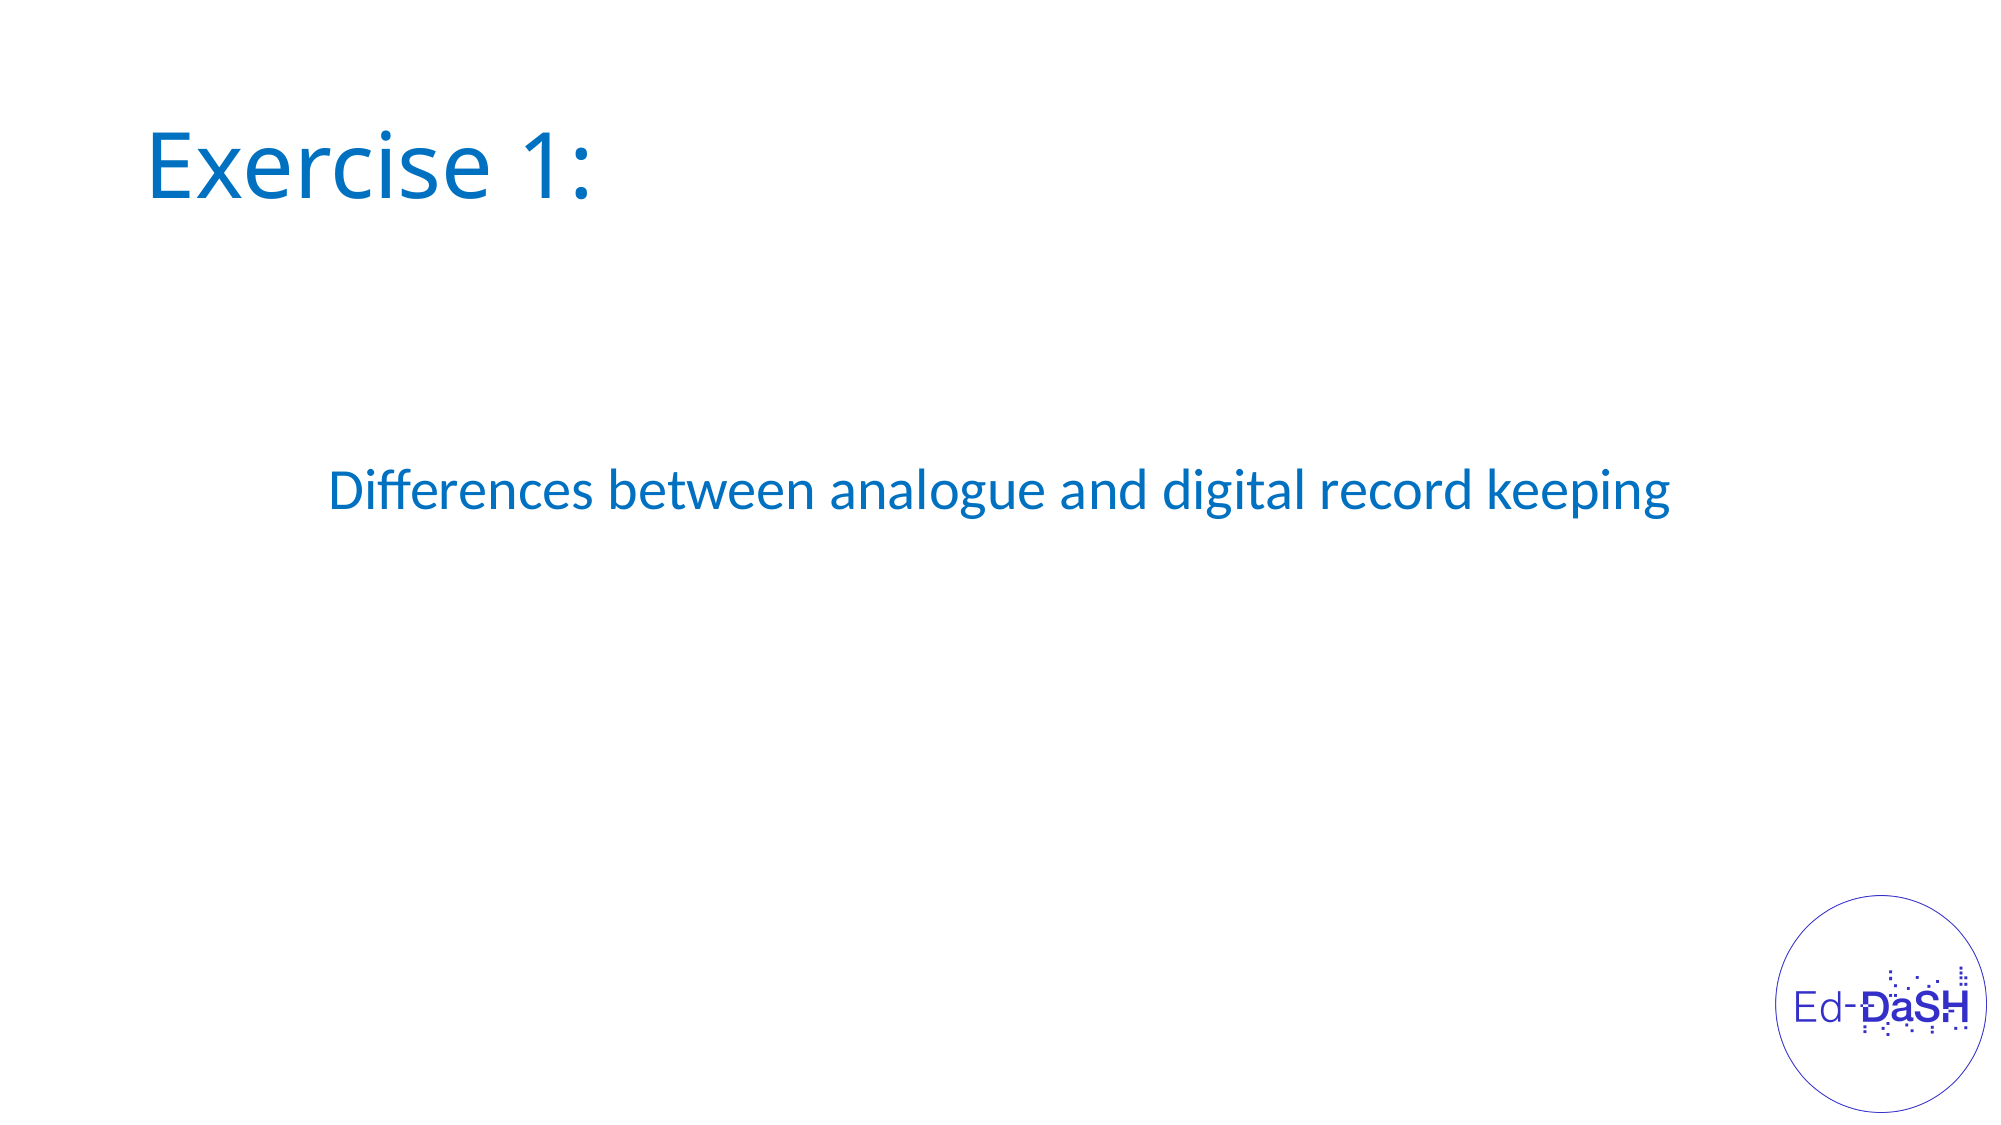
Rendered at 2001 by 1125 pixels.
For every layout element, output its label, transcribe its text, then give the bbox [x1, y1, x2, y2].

title Exercise 1: [136, 59, 1863, 278]
picture [1774, 895, 1987, 1114]
text_box Differences between analogue and digital record keeping [231, 304, 1769, 529]
